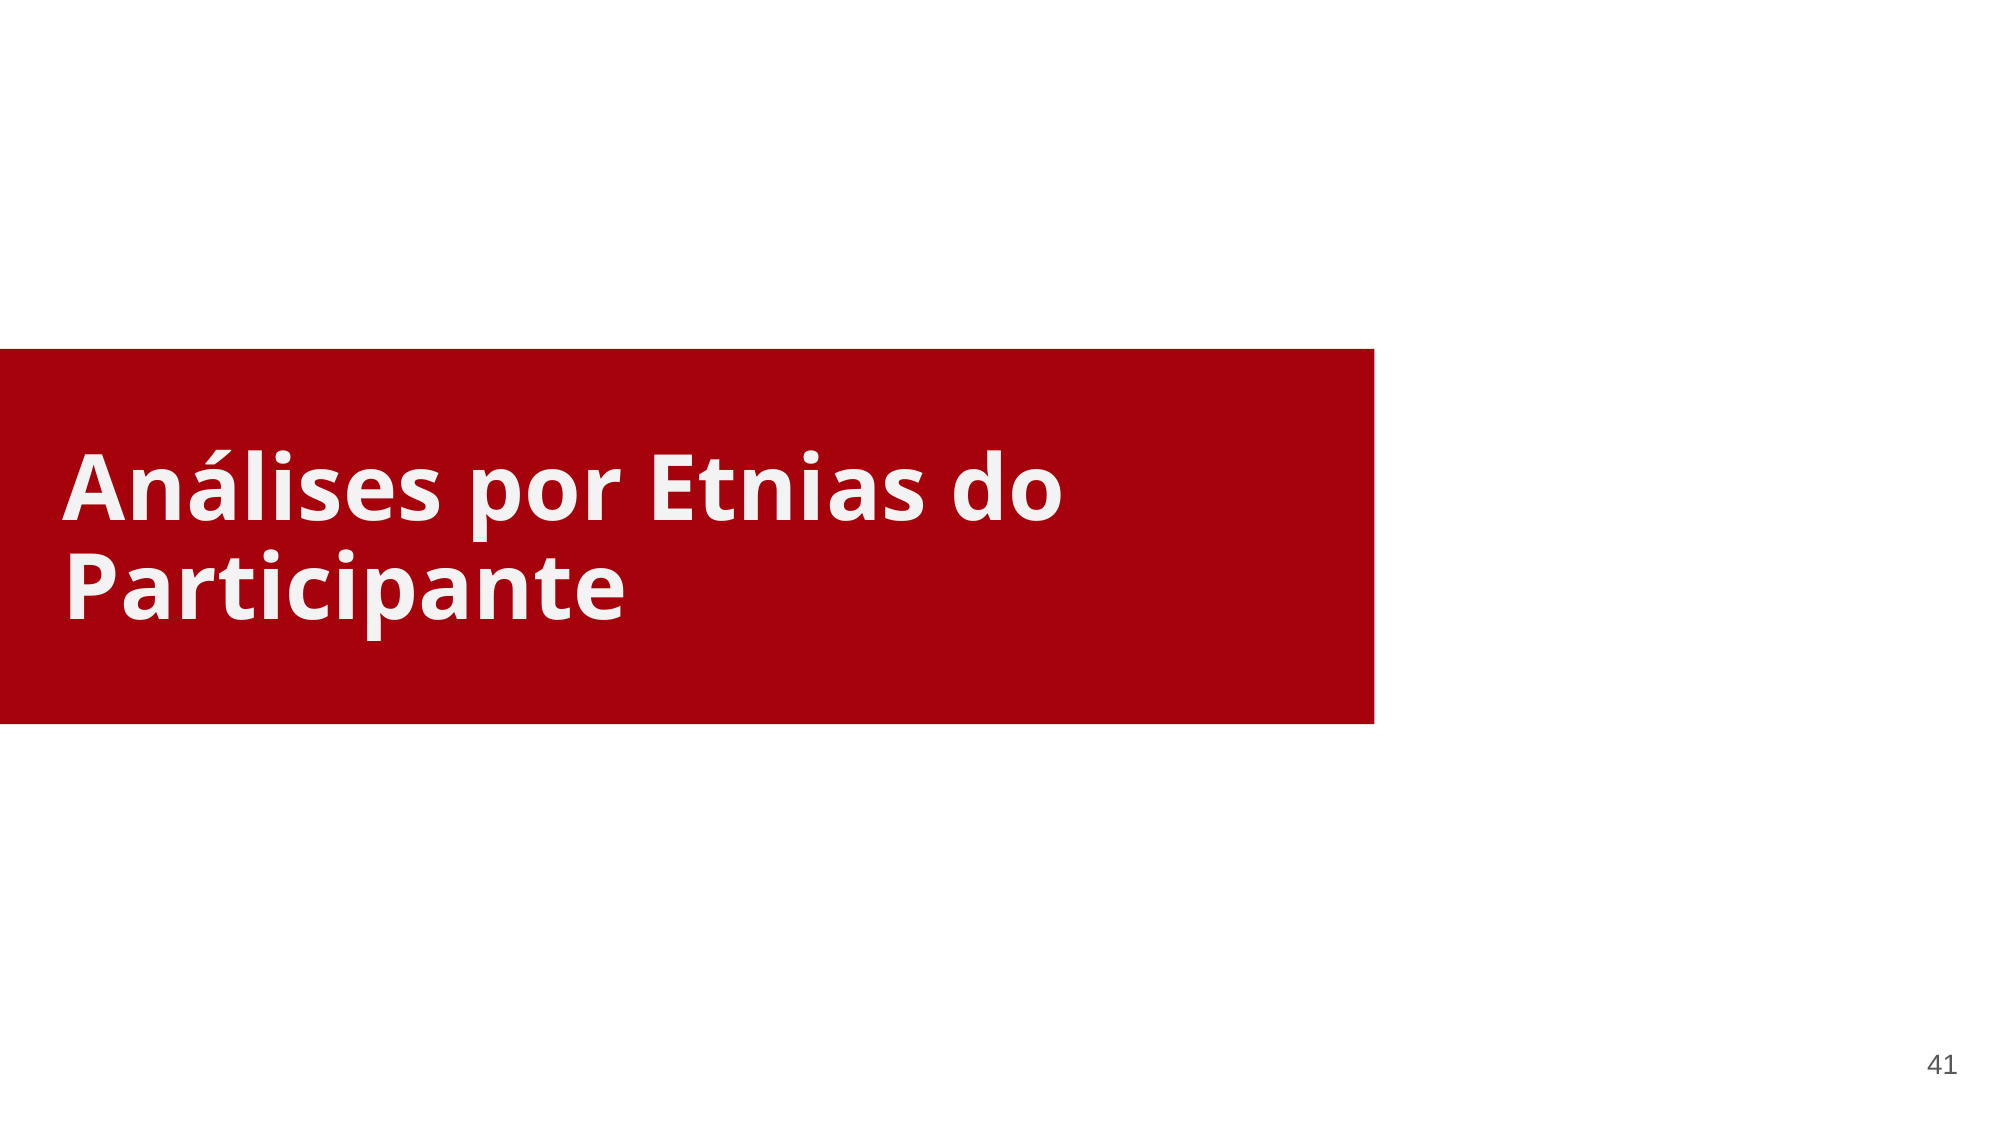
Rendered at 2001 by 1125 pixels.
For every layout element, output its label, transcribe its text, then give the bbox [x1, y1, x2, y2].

title Análises por Etnias do Participante [47, 412, 1359, 669]
slide_number 41 [1853, 1019, 1974, 1106]
